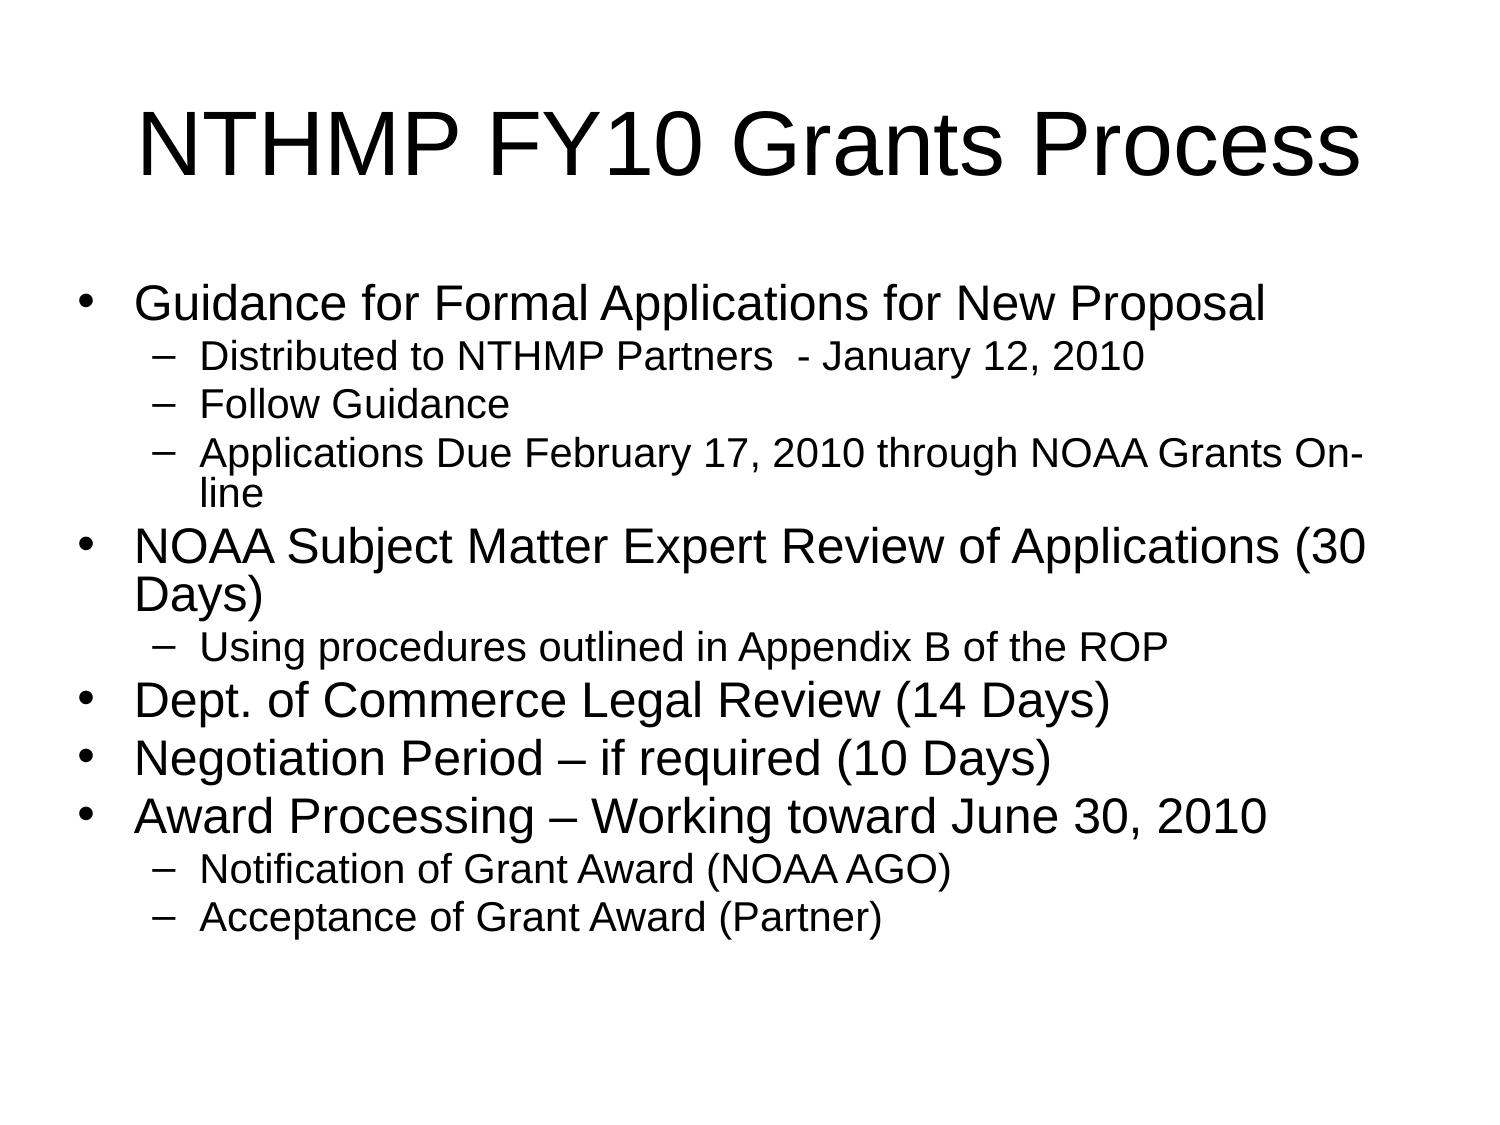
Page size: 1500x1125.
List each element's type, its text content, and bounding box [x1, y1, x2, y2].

title NTHMP FY10 Grants Process [75, 45, 1425, 233]
list Guidance for Formal Applications for New Proposal Distributed to NTHMP Partners - January 12, 2010 Follow Guidance Applications Due February 17, 2010 through NOAA Grants On-line NOAA Subject Matter Expert Review of Applications (30 Days) Using procedures outlined in Appendix B of the ROP Dept. of Commerce Legal Review (14 Days) Negotiation Period – if required (10 Days) Award Processing – Working toward June 30, 2010 Notification of Grant Award (NOAA AGO) Acceptance of Grant Award (Partner) [62, 275, 1413, 1018]
